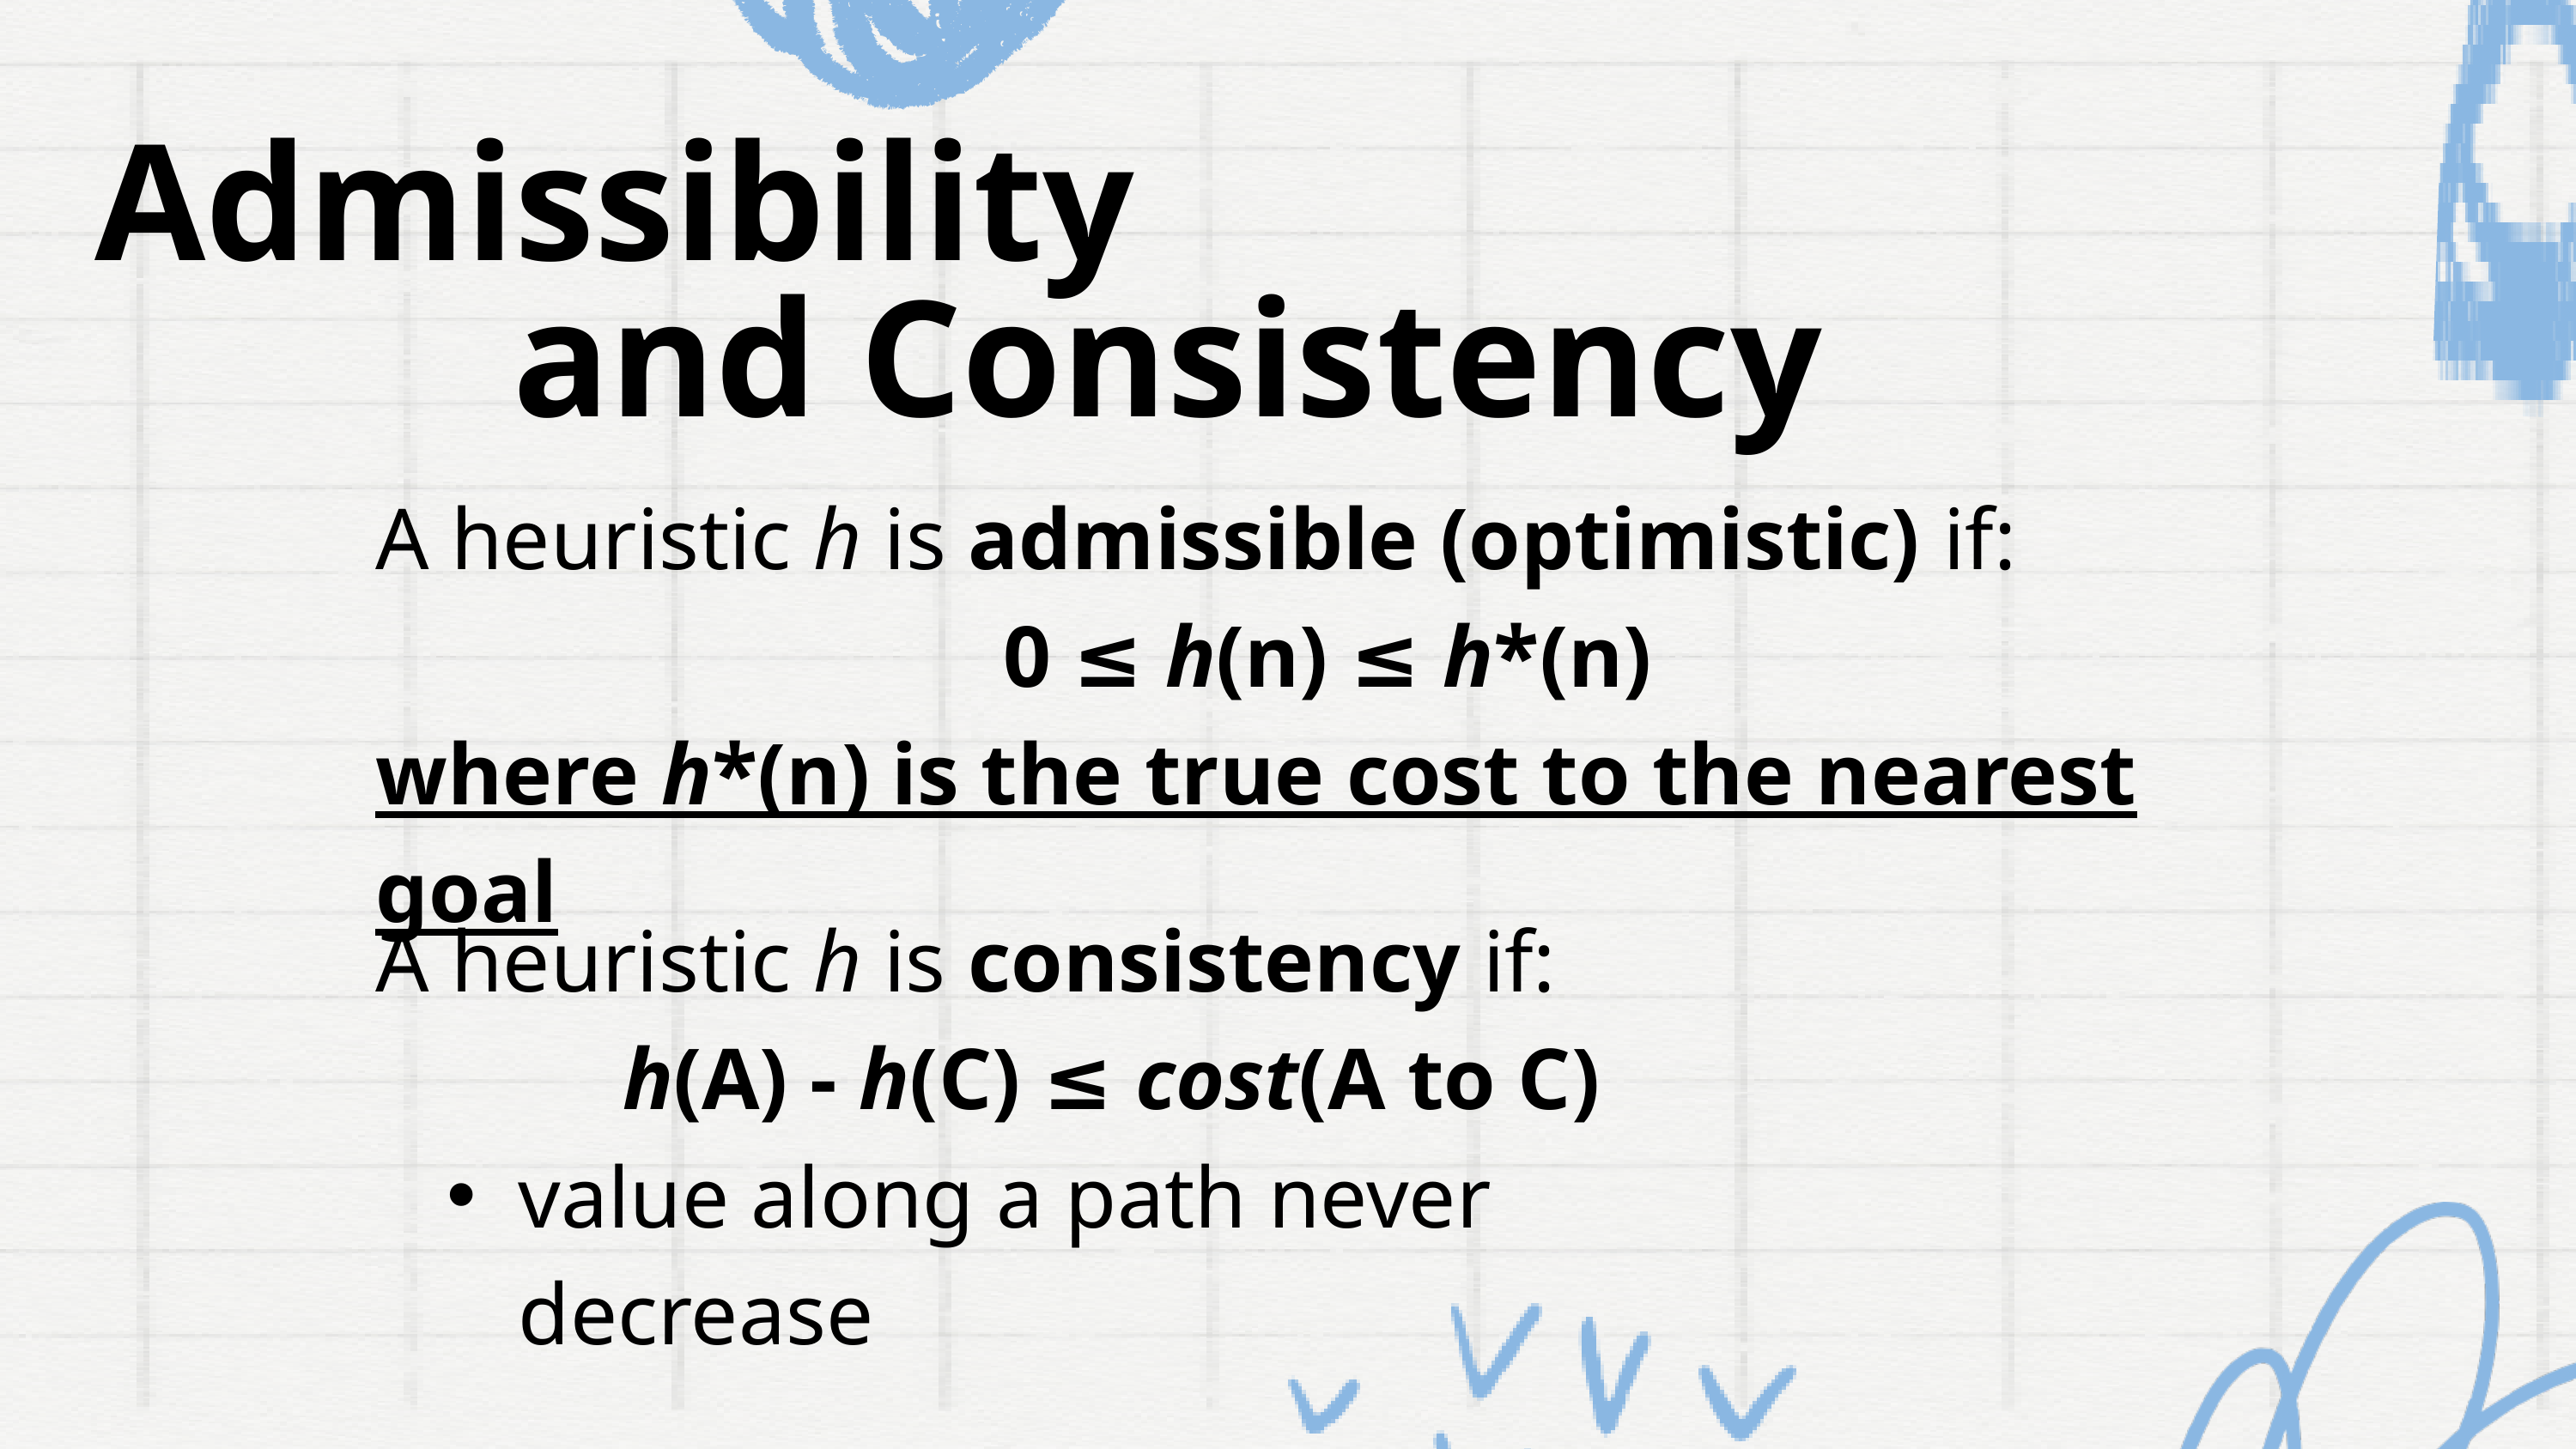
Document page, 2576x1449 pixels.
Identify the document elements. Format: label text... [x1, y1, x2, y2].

text_box Admissibility and Consistency [94, 136, 2487, 450]
text_box A heuristic h is consistency if: h(A) - h(C) ≤ cost(A to C) value along a path never decrease [375, 891, 1848, 1362]
text_box [0, 0, 2576, 1449]
text_box [1288, 1303, 1862, 1449]
text_box [2431, 0, 2576, 419]
text_box A heuristic h is admissible (optimistic) if: 0 ≤ h(n) ≤ h*(n) where h*(n) is the true cost to the nearest goal [375, 469, 2281, 1058]
text_box [2162, 1202, 2576, 1449]
text_box [716, 0, 1125, 111]
